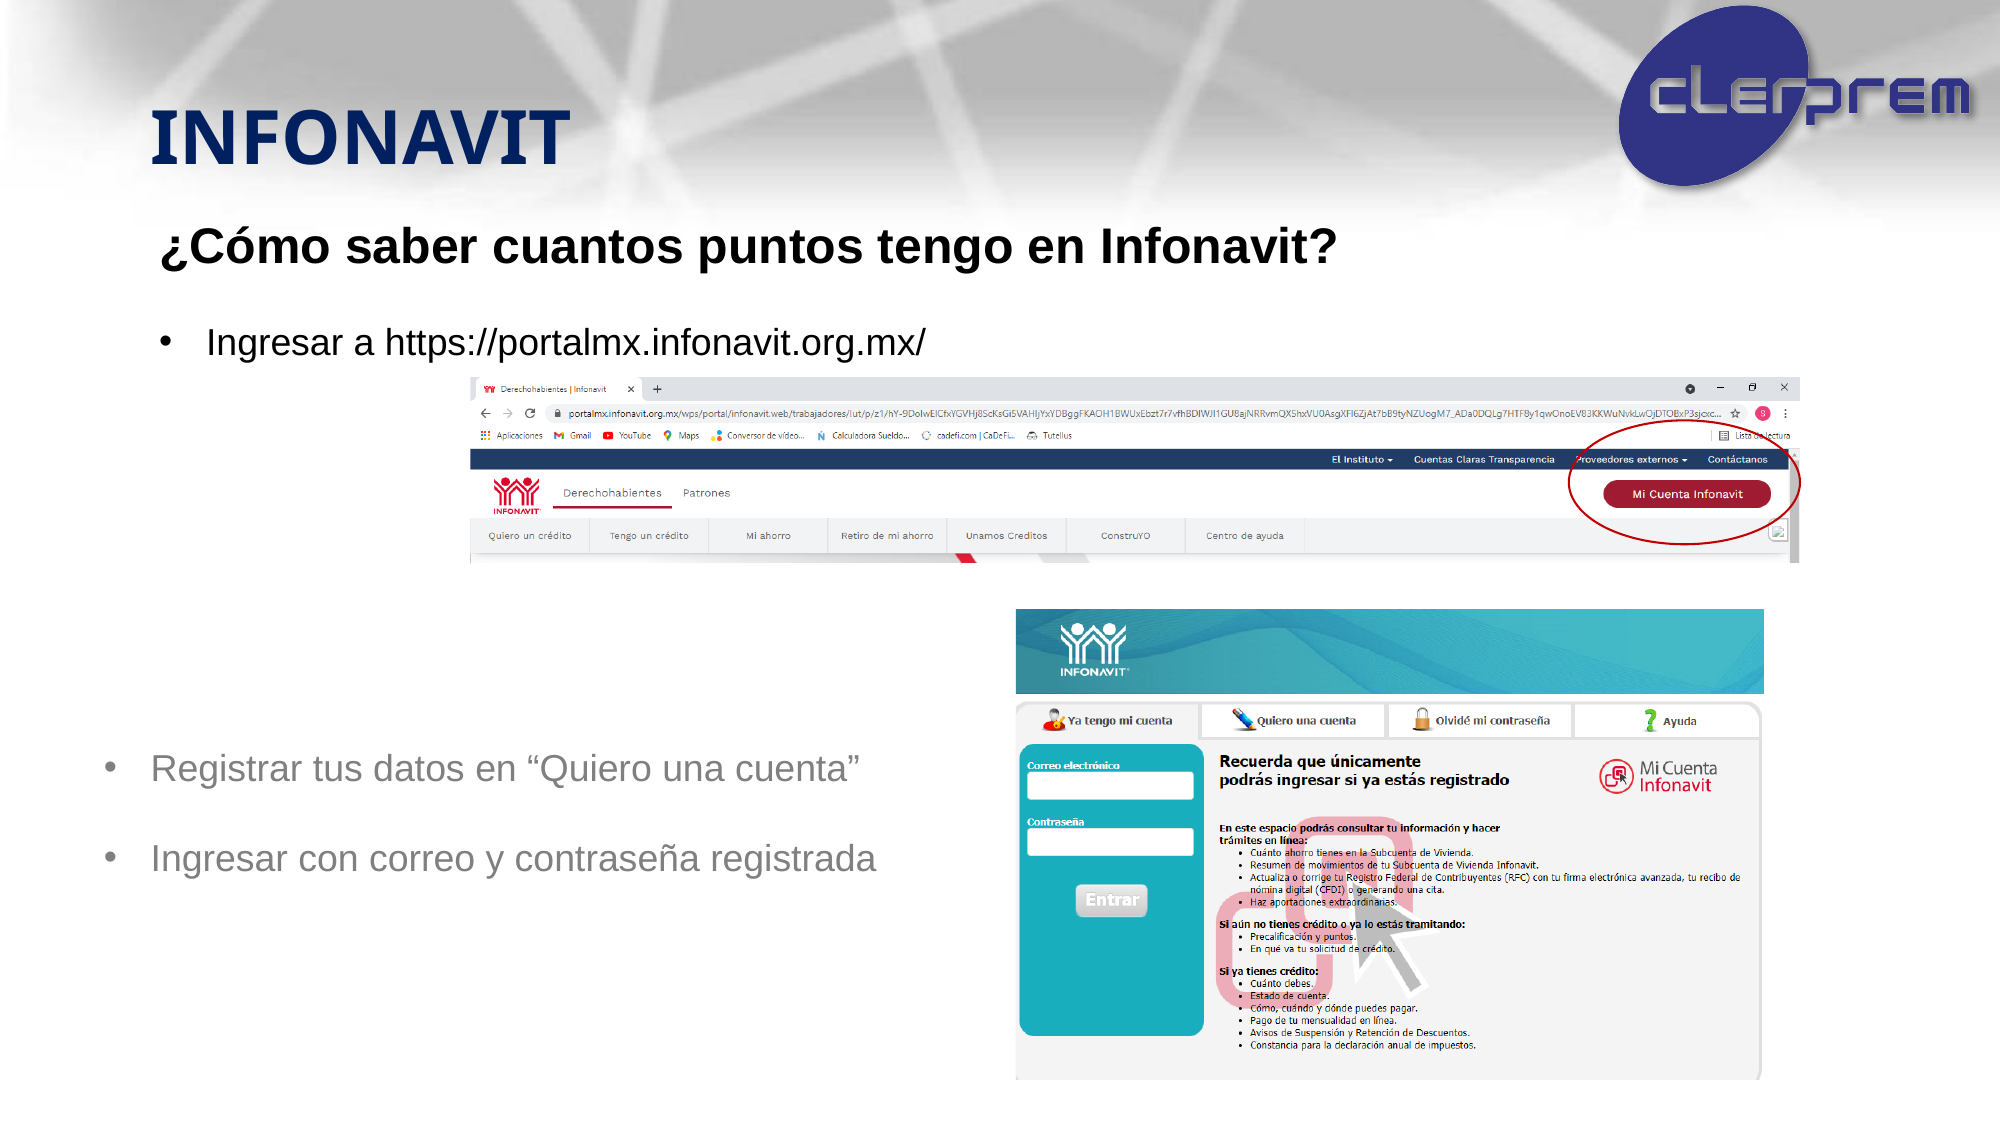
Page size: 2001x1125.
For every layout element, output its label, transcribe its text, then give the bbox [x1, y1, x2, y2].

picture [470, 377, 1800, 563]
text_box Registrar tus datos en “Quiero una cuenta” Ingresar con correo y contraseña registrada [88, 736, 1800, 1125]
text_box ¿Cómo saber cuantos puntos tengo en Infonavit? Ingresar a https://portalmx.infonavit.org.mx/ [144, 244, 1856, 686]
picture [0, 0, 2000, 244]
picture [1015, 609, 1764, 1080]
